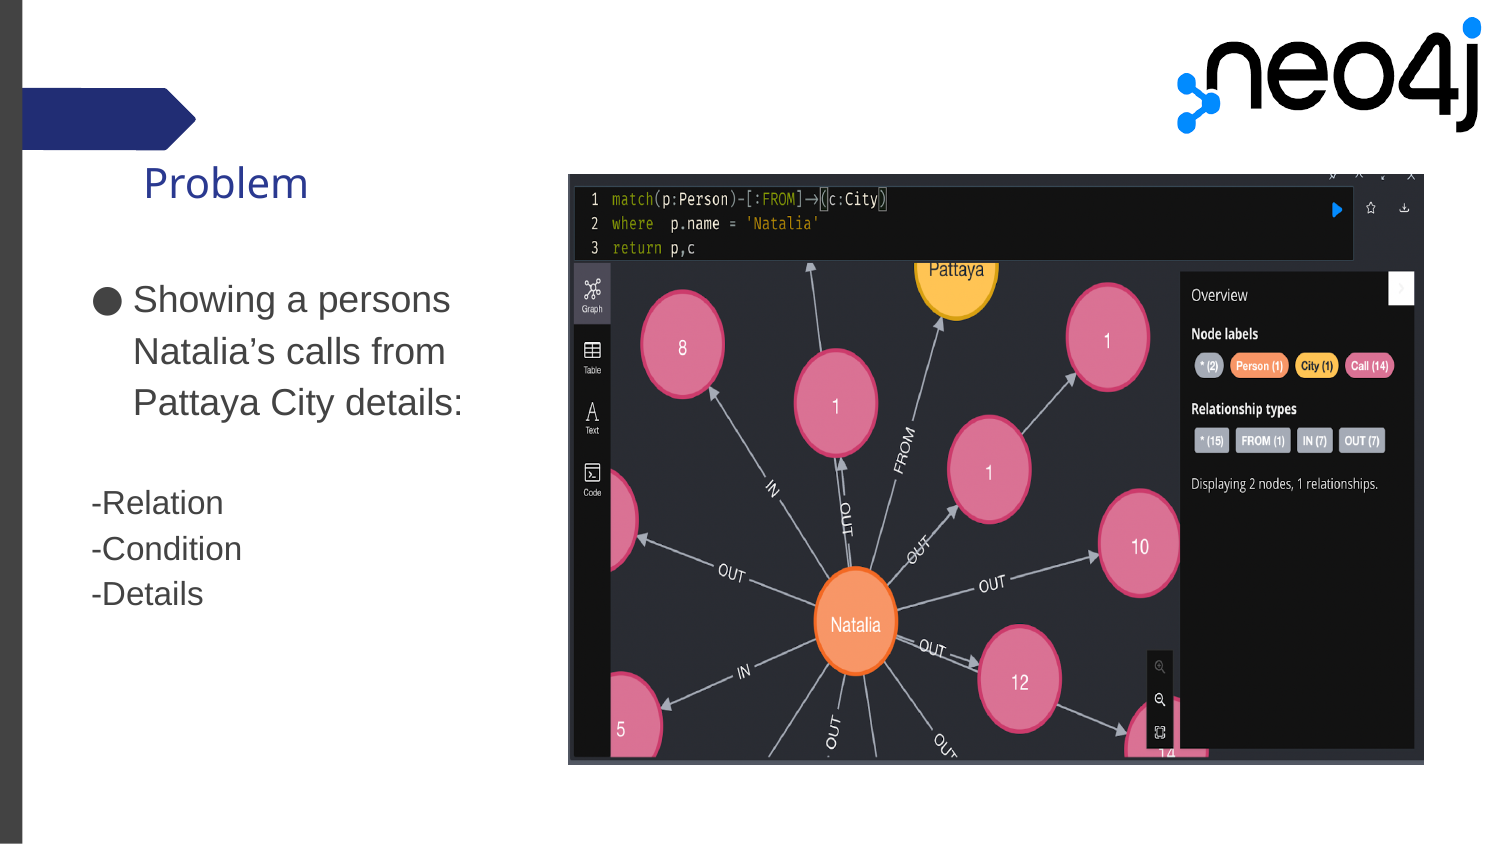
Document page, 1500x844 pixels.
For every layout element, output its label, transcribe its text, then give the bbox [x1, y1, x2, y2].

picture [1172, 7, 1486, 143]
list Showing a persons Natalia’s calls from Pattaya City details: -Relation -Condition -Details [79, 262, 529, 725]
text_box [0, 0, 23, 844]
picture [568, 173, 1425, 765]
title Problem [110, 150, 529, 262]
